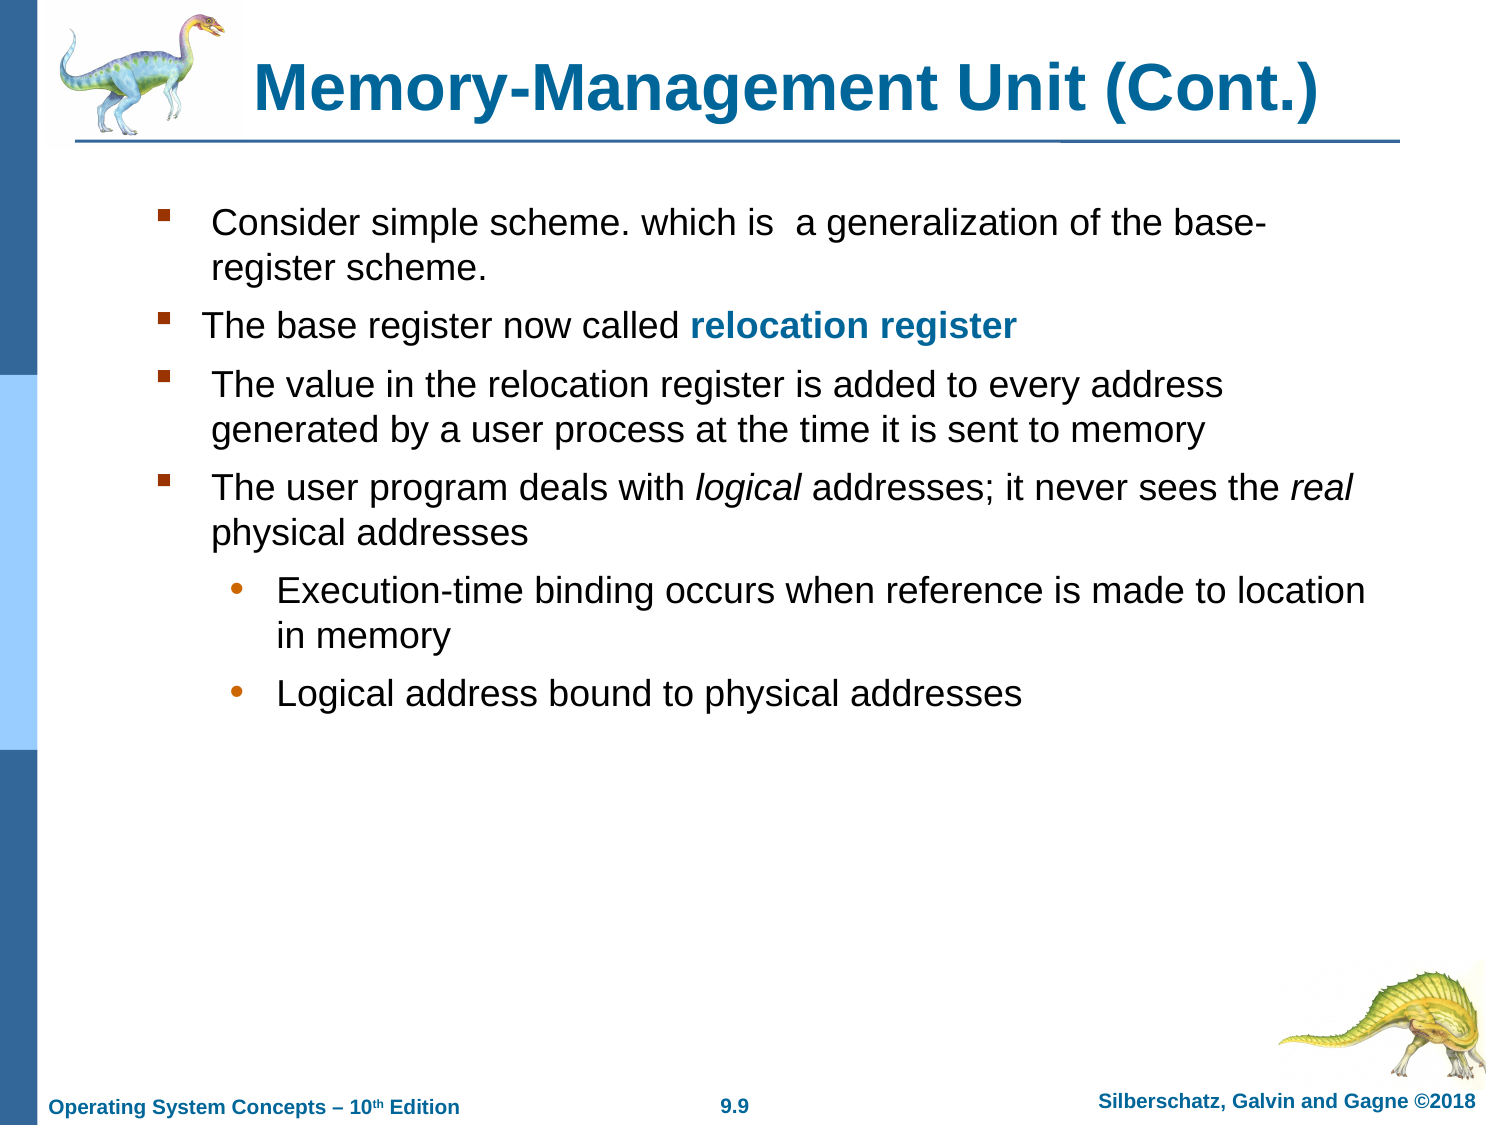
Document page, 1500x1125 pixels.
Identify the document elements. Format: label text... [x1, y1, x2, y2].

picture [46, 0, 243, 149]
picture [1275, 959, 1486, 1090]
title Memory-Management Unit (Cont.) [144, 36, 1431, 132]
list Consider simple scheme. which is a generalization of the base-register scheme. The base register now called relocation register The value in the relocation register is added to every address generated by a user process at the time it is sent to memory The user program deals with logical addresses; it never sees the real physical addresses Execution-time binding occurs when reference is made to location in memory Logical address bound to physical addresses [139, 190, 1392, 927]
